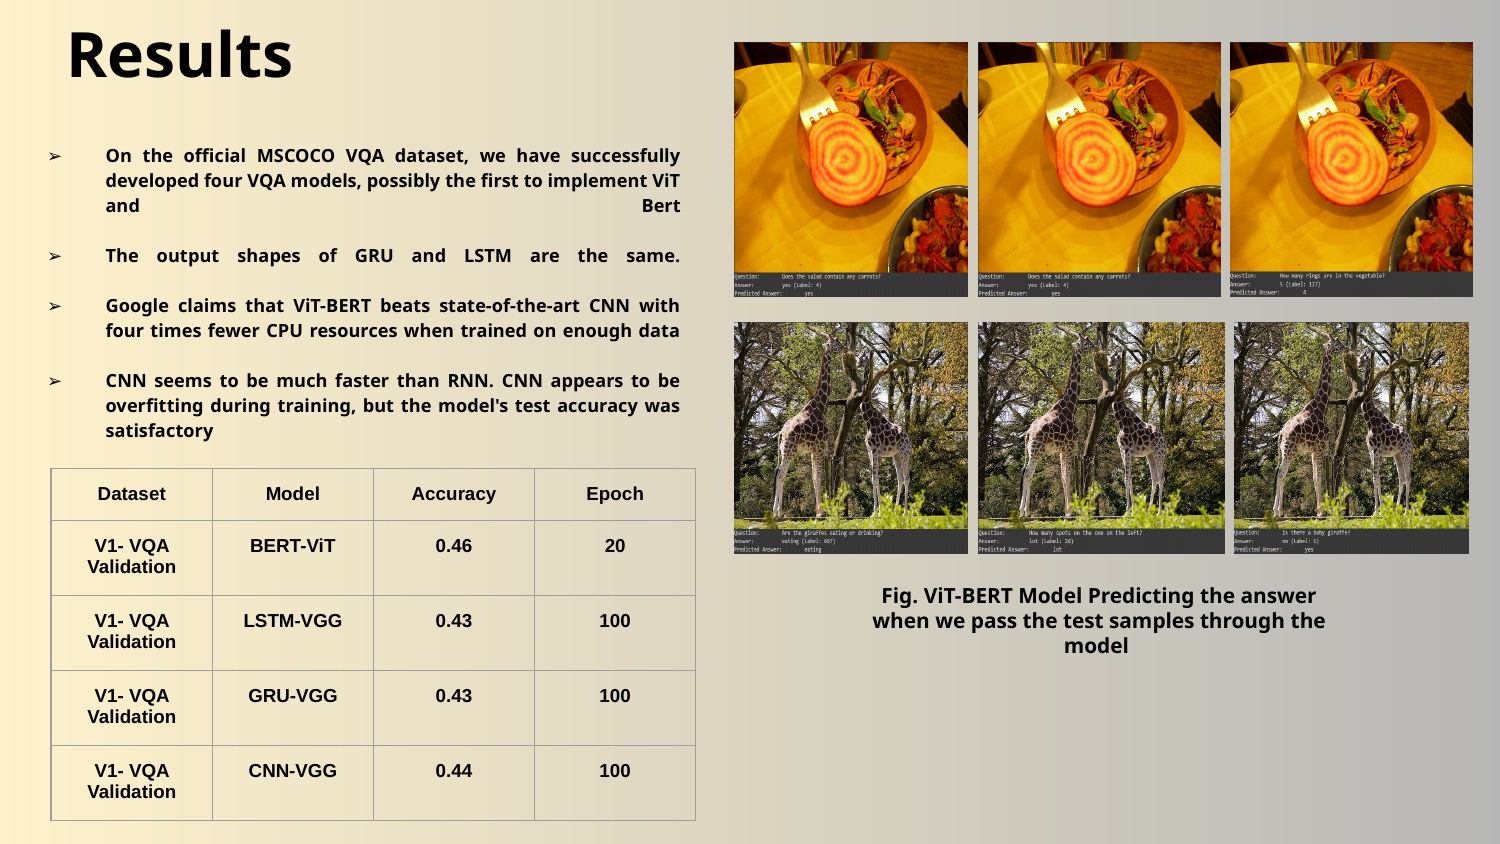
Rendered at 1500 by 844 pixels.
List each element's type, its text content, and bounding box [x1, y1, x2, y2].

table_header Accuracy [374, 469, 534, 520]
table_cell V1- VQA Validation [52, 671, 212, 745]
picture [734, 42, 968, 298]
picture [977, 42, 1221, 298]
table_cell V1- VQA Validation [52, 596, 212, 670]
table_cell CNN-VGG [213, 746, 373, 820]
picture [734, 322, 968, 555]
title Results [51, 0, 1449, 103]
list On the official MSCOCO VQA dataset, we have successfully developed four VQA models, possibly the first to implement ViT and Bert The output shapes of GRU and LSTM are the same. Google claims that ViT-BERT beats state-of-the-art CNN with four times fewer CPU resources when trained on enough data CNN seems to be much faster than RNN. CNN appears to be overfitting during training, but the model's test accuracy was satisfactory [26, 100, 696, 459]
table_cell V1- VQA Validation [52, 746, 212, 820]
picture [977, 322, 1225, 555]
table_cell GRU-VGG [213, 671, 373, 745]
table_cell 0.43 [374, 596, 534, 670]
table_cell 20 [535, 521, 695, 595]
table_cell 0.44 [374, 746, 534, 820]
table_cell 100 [535, 671, 695, 745]
text_box Fig. ViT-BERT Model Predicting the answer when we pass the test samples through the model [856, 567, 1342, 673]
table_cell LSTM-VGG [213, 596, 373, 670]
table_cell 0.46 [374, 521, 534, 595]
picture [1234, 322, 1469, 555]
table_header Model [213, 469, 373, 520]
table_header Dataset [52, 469, 212, 520]
table_cell V1- VQA Validation [52, 521, 212, 595]
table_header Epoch [535, 469, 695, 520]
table_cell 100 [535, 746, 695, 820]
table_cell 100 [535, 596, 695, 670]
picture [1230, 42, 1473, 298]
table_cell BERT-ViT [213, 521, 373, 595]
table_cell 0.43 [374, 671, 534, 745]
